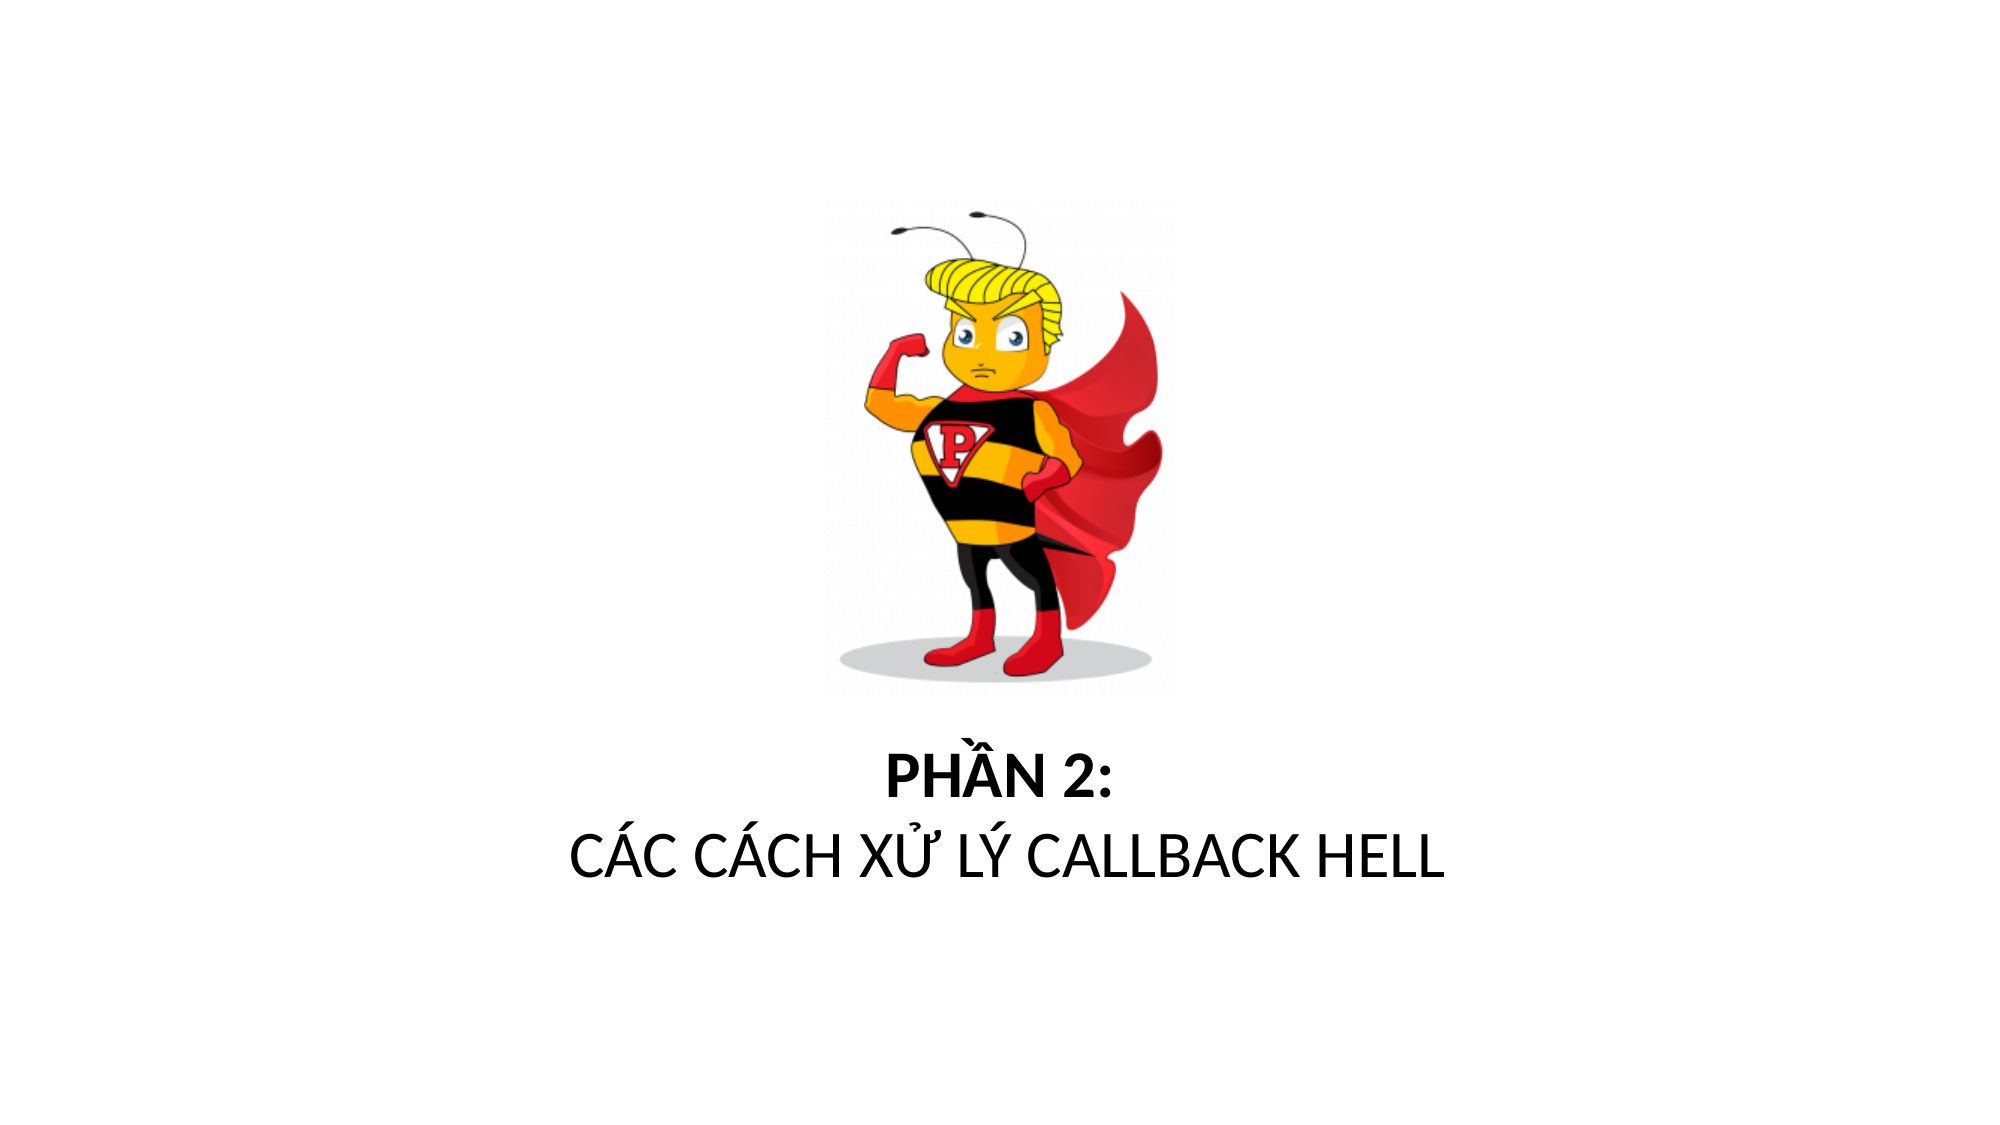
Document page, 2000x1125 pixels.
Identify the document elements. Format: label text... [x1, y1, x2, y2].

picture [824, 199, 1176, 697]
title PHẦN 2: CÁC CÁCH XỬ LÝ CALLBACK HELL [157, 722, 1858, 947]
